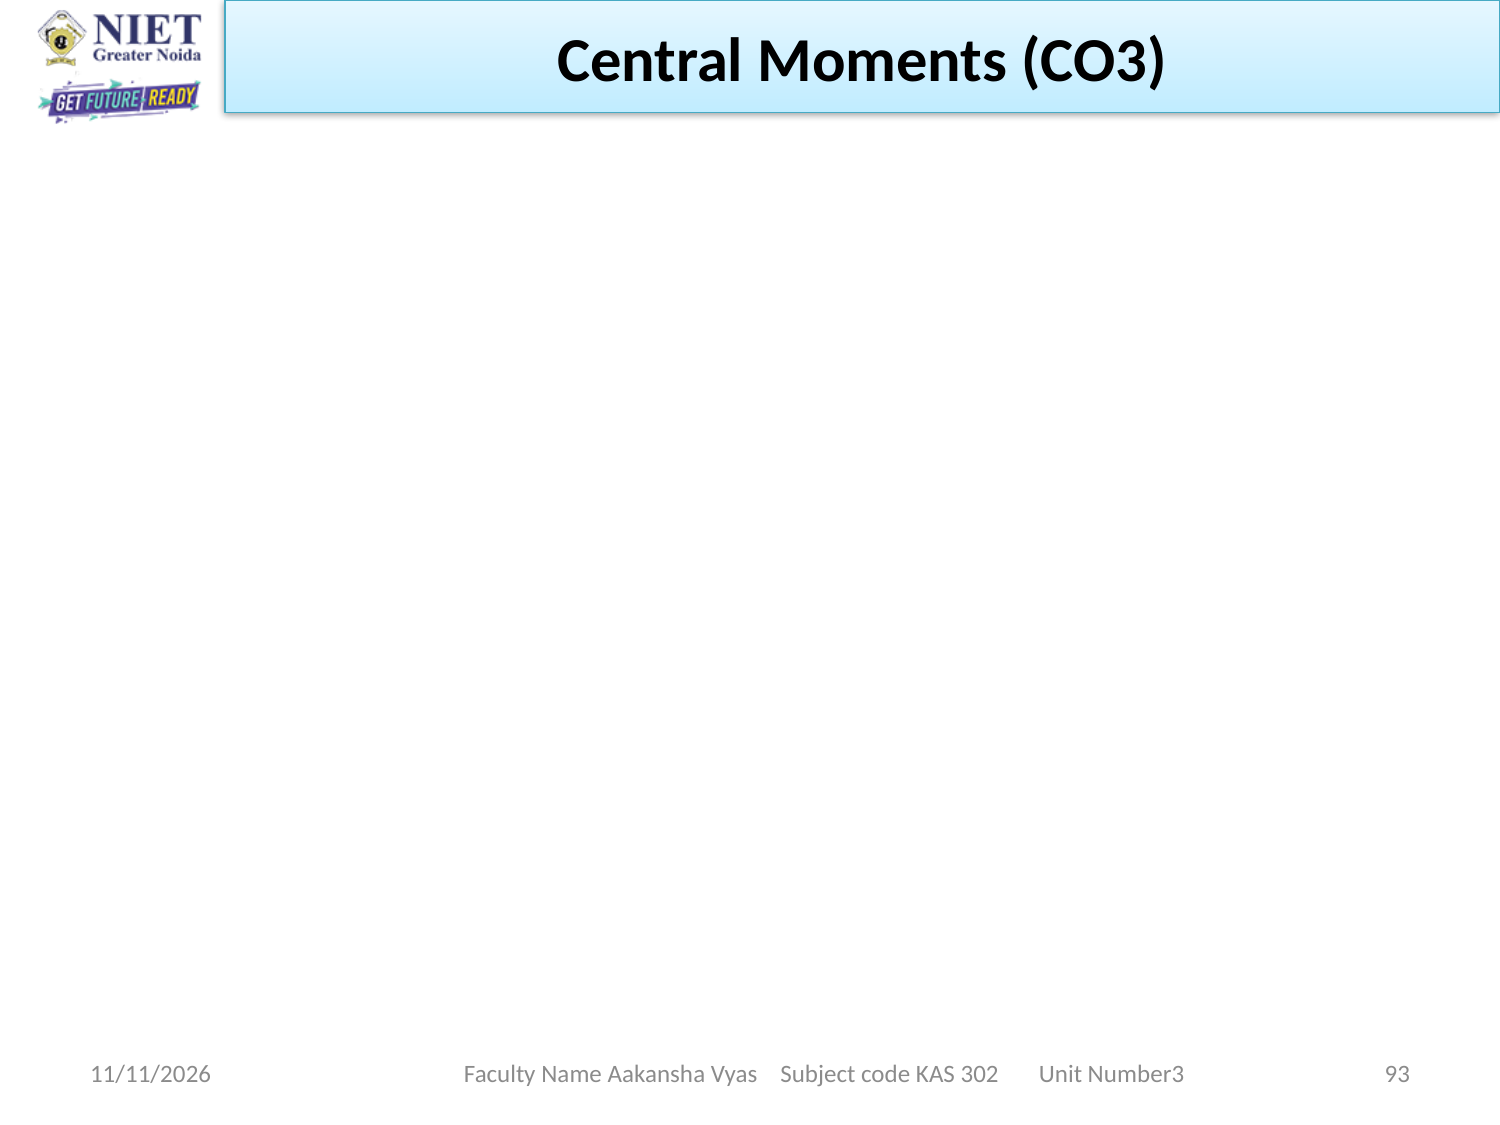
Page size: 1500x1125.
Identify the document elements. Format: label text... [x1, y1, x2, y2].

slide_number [75, 1042, 412, 1103]
slide_number 93 [1074, 1042, 1425, 1103]
picture [0, 0, 238, 135]
footer Faculty Name Aakansha Vyas Subject code KAS 302 Unit Number3 [412, 1042, 1074, 1103]
text_box Central Moments (CO3) [238, 0, 1500, 113]
